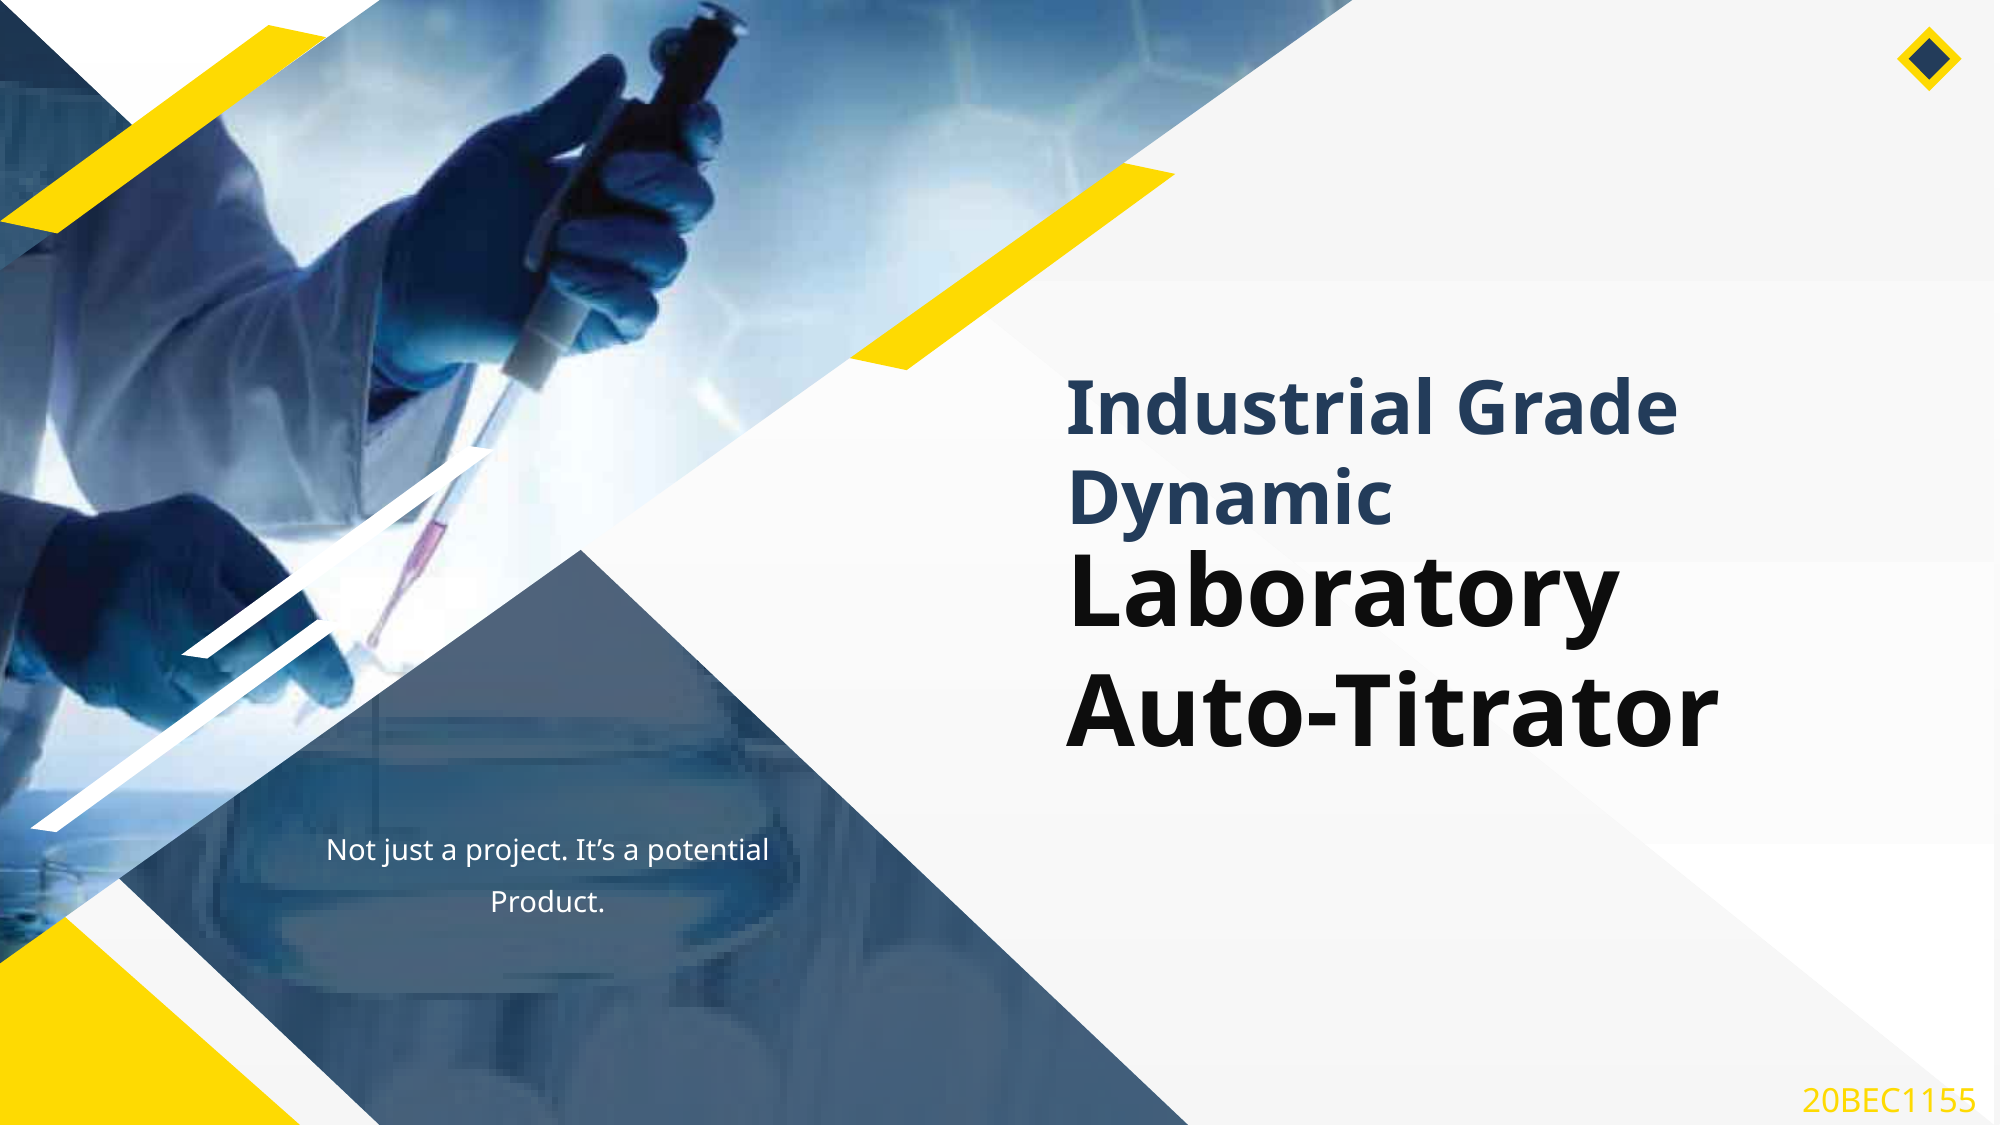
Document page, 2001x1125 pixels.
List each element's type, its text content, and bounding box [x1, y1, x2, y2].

text_box Laboratory Auto-Titrator [1353, 519, 1876, 774]
text_box Industrial Grade Dynamic [1353, 352, 1766, 547]
picture [0, 0, 1353, 1125]
text_box 20BEC1155 [1787, 1051, 2000, 1125]
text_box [1896, 26, 1962, 92]
